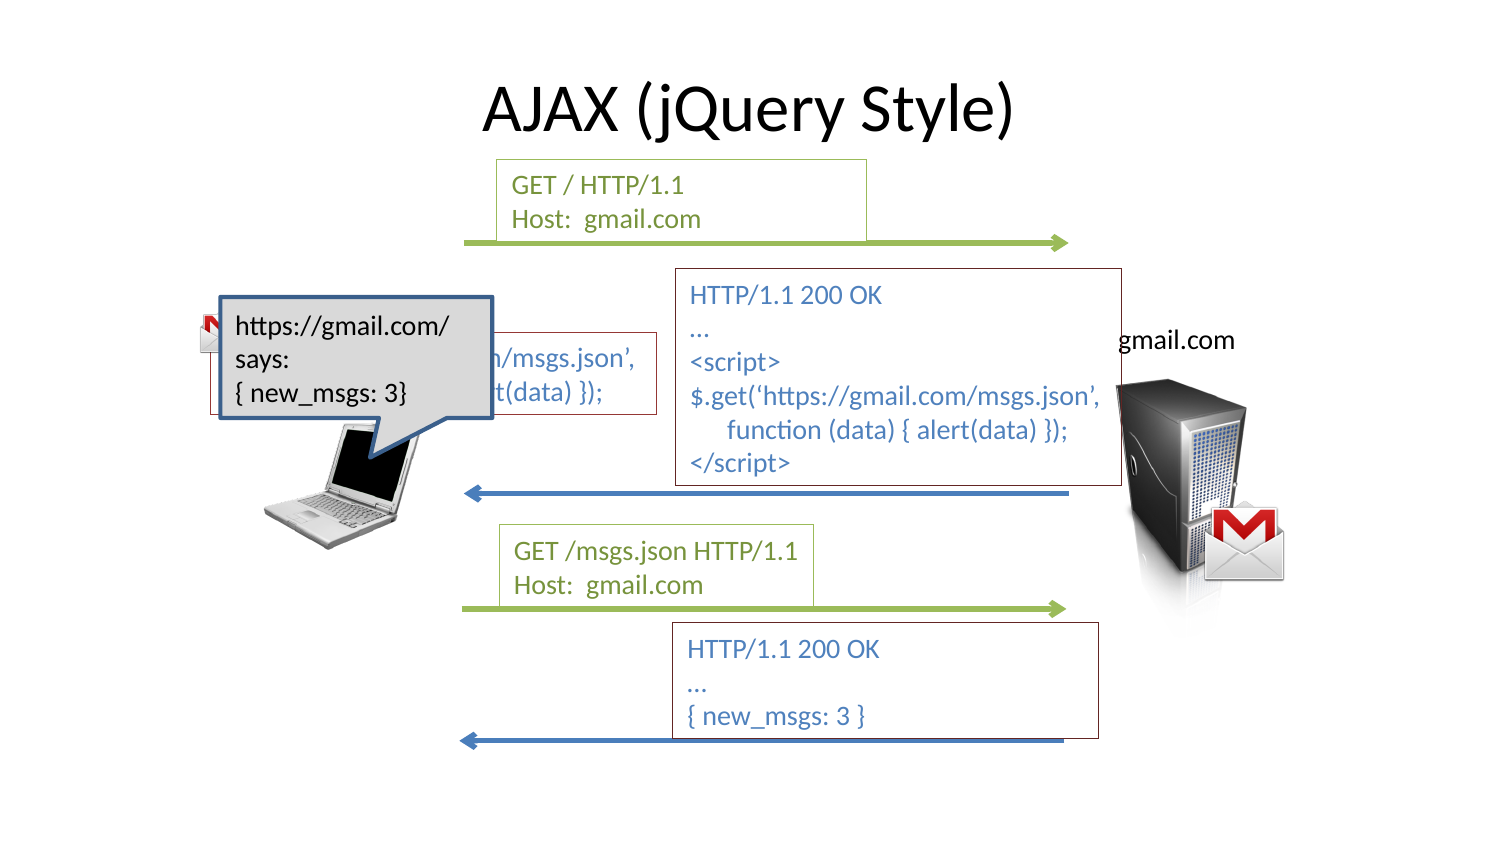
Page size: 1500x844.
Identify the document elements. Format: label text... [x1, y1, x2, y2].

text_box gmail.com [1122, 314, 1251, 363]
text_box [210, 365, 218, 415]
text_box HTTP/1.1 200 OK … { new_msgs: 3 } [672, 622, 1099, 739]
picture [243, 393, 446, 565]
text_box GET /msgs.json HTTP/1.1 Host: gmail.com [499, 524, 814, 608]
text_box HTTP/1.1 200 OK … <script> $.get(‘https://gmail.com/msgs.json’, function (data) { alert(data) }); </script> [675, 268, 1122, 486]
text_box GET / HTTP/1.1 Host: gmail.com [496, 159, 867, 242]
text_box https://gmail.com/ says: { new_msgs: 3} [218, 294, 495, 421]
picture [1115, 378, 1291, 639]
title AJAX (jQuery Style) [75, 33, 1425, 175]
picture [196, 307, 245, 357]
text_box $.get(‘https://gmail.com/msgs.json’, function (data) { alert(data) }); [495, 332, 657, 415]
